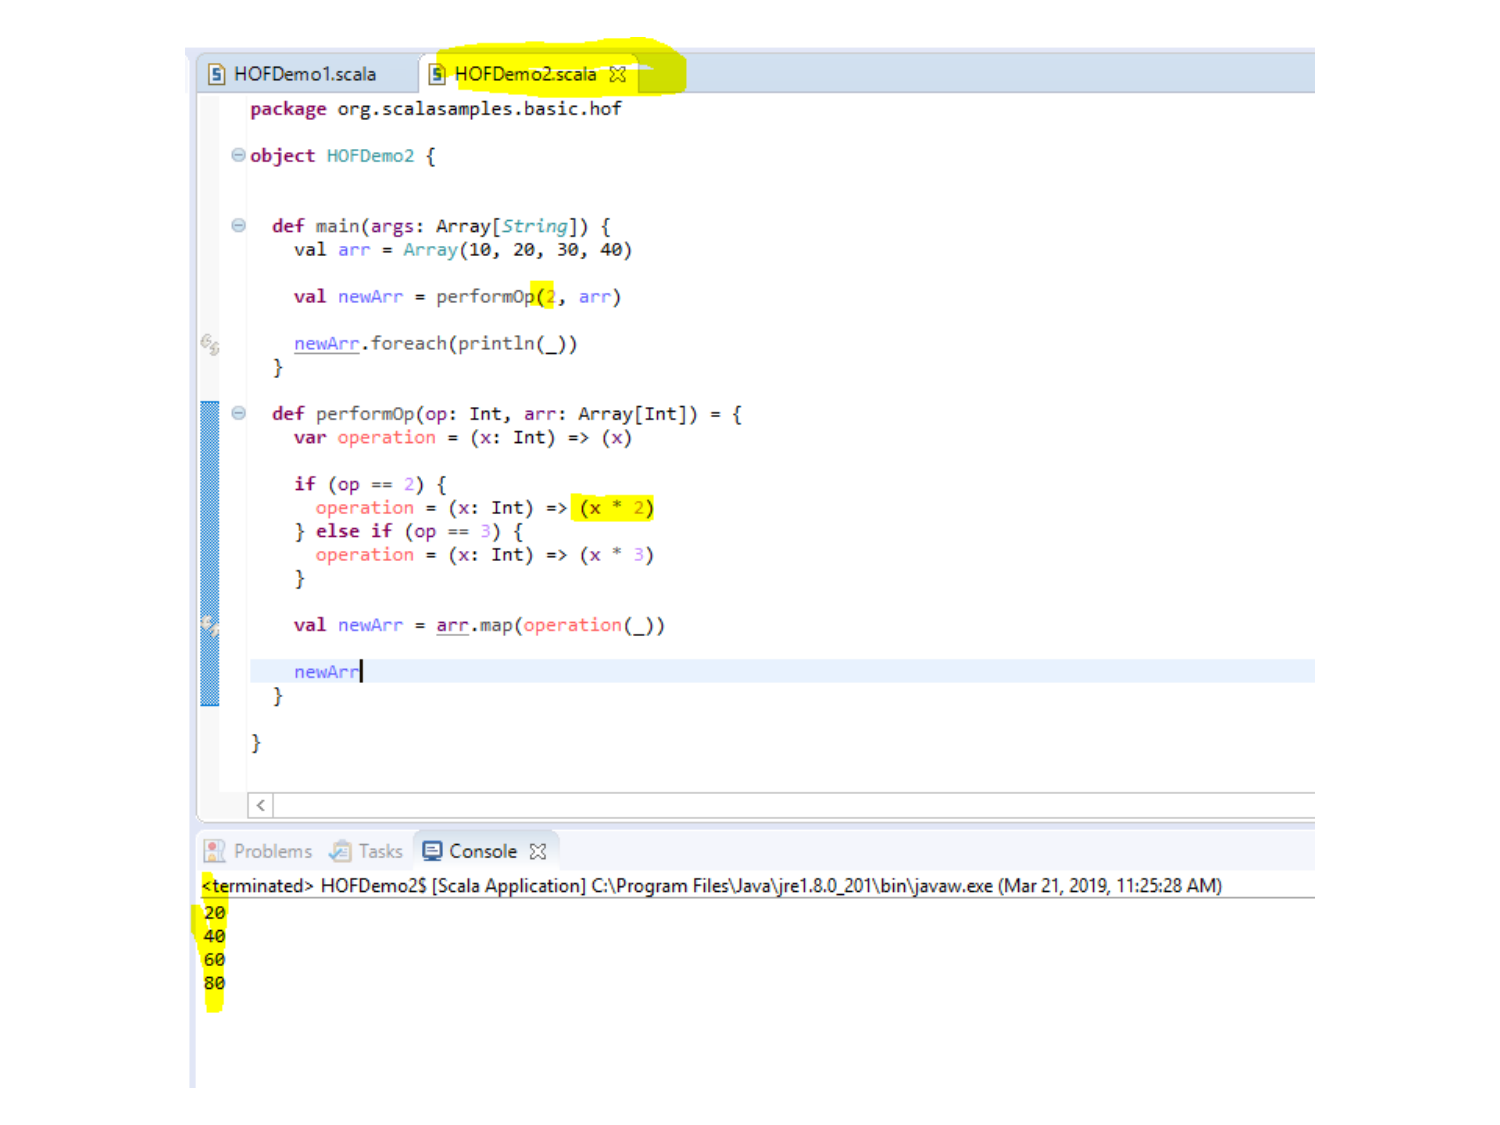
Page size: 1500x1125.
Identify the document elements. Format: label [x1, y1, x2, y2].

picture [184, 37, 1316, 1088]
